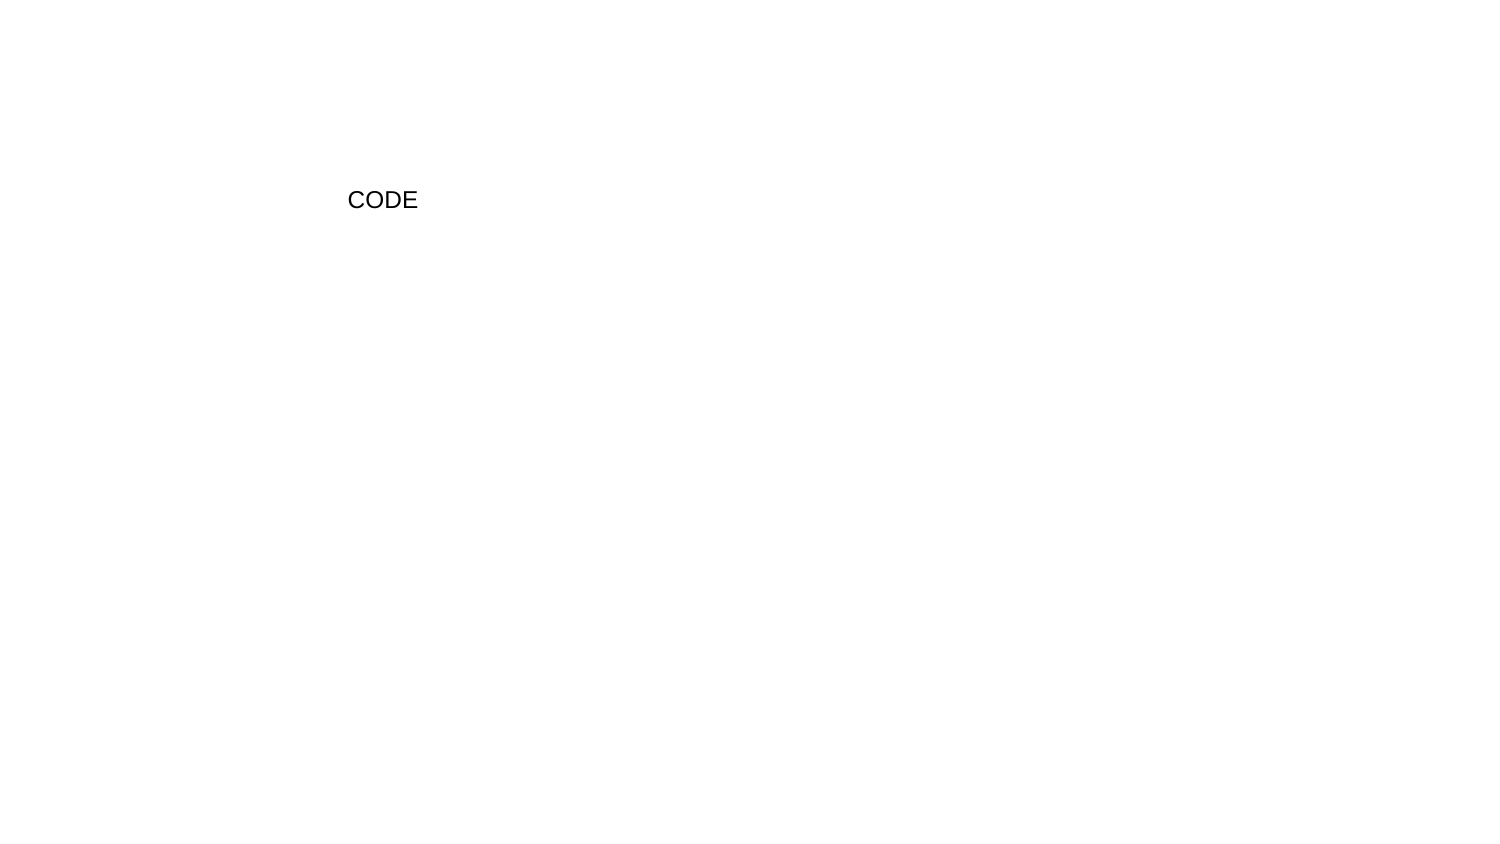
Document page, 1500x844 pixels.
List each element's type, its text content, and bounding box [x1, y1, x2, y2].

title CODE [57, 37, 1454, 217]
